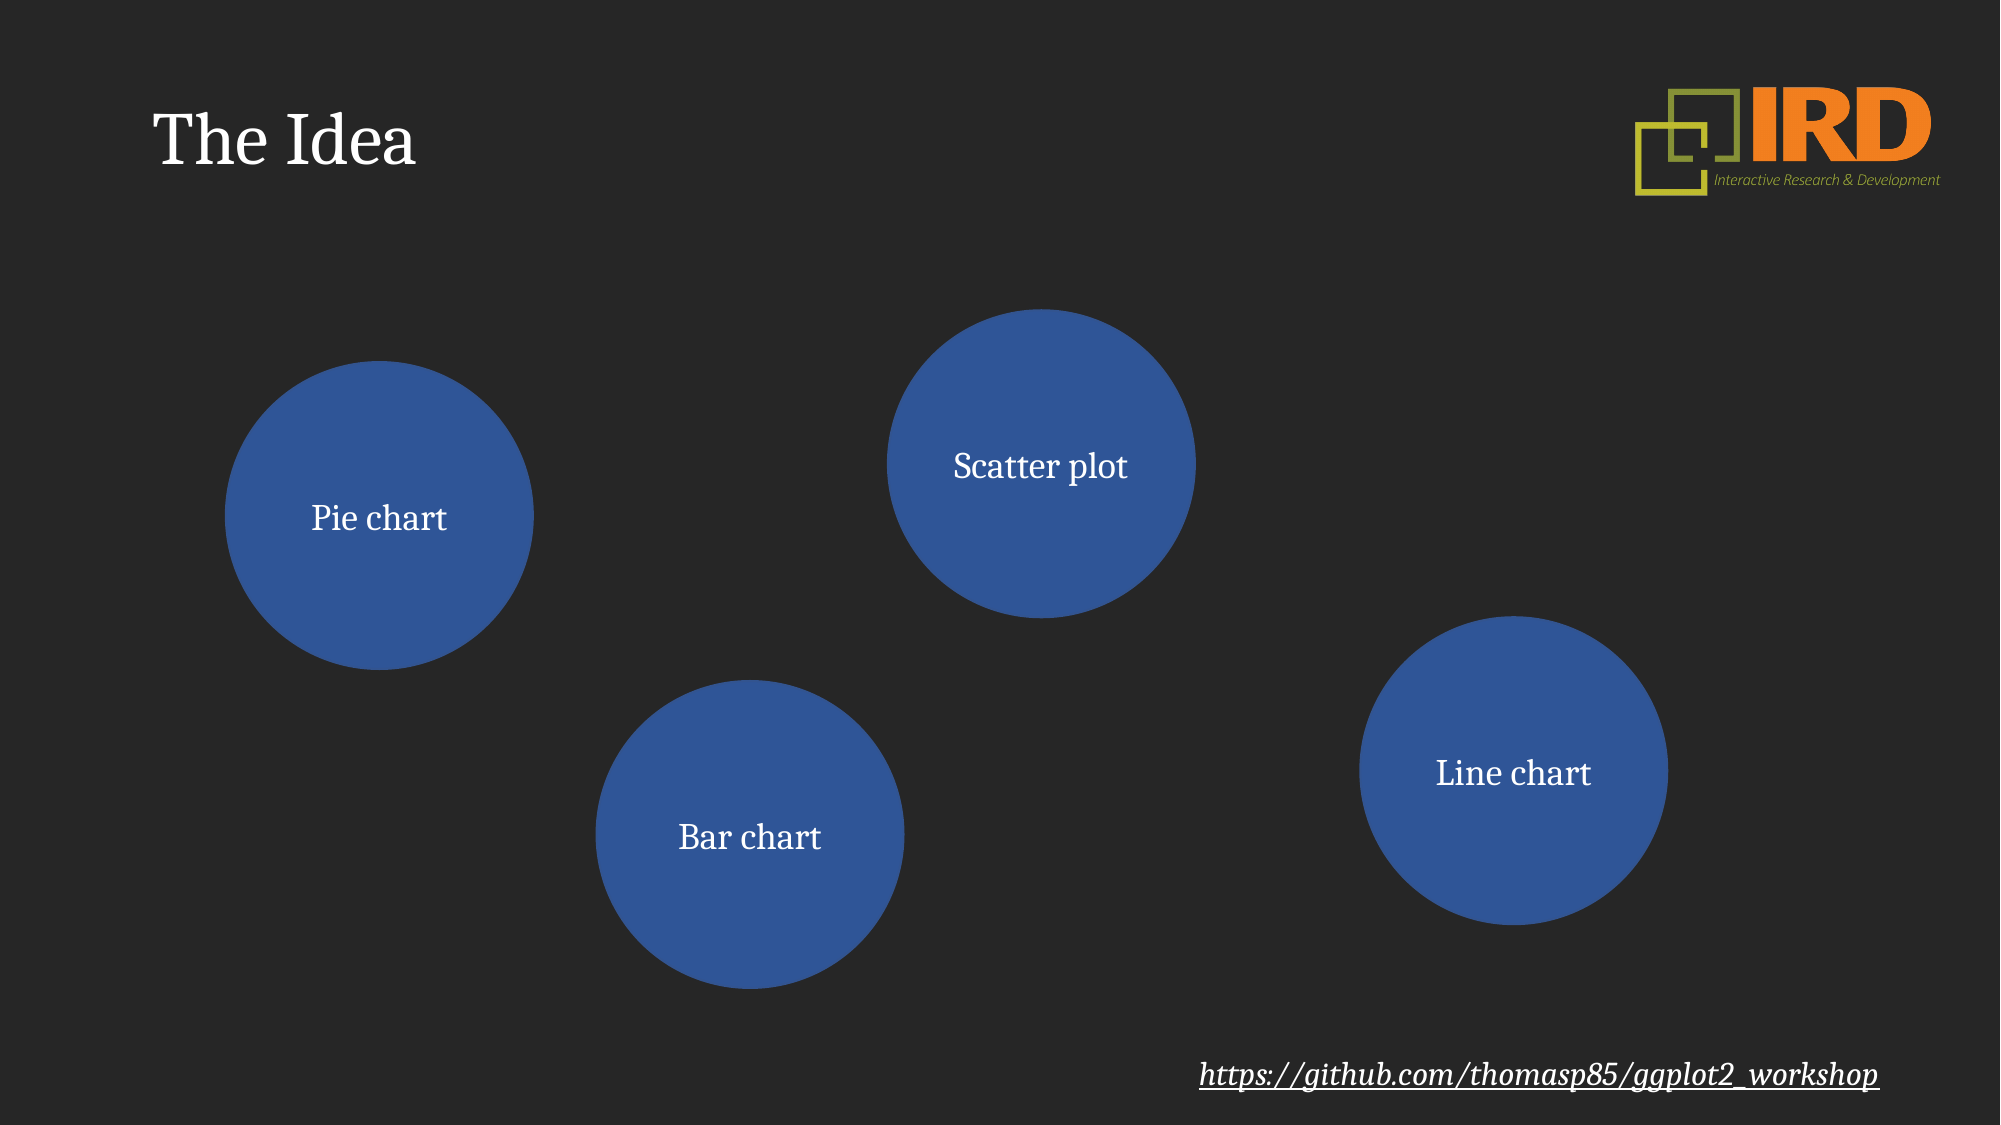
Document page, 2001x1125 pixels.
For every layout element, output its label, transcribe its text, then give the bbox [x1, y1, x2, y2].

picture [1632, 87, 1944, 196]
text_box Line chart [1359, 616, 1669, 926]
text_box Bar chart [595, 679, 905, 989]
title The Idea [137, 59, 1567, 221]
text_box Pie chart [224, 361, 534, 671]
text_box Scatter plot [886, 309, 1196, 619]
text_box https://github.com/thomasp85/ggplot2_workshop [832, 1044, 1902, 1100]
